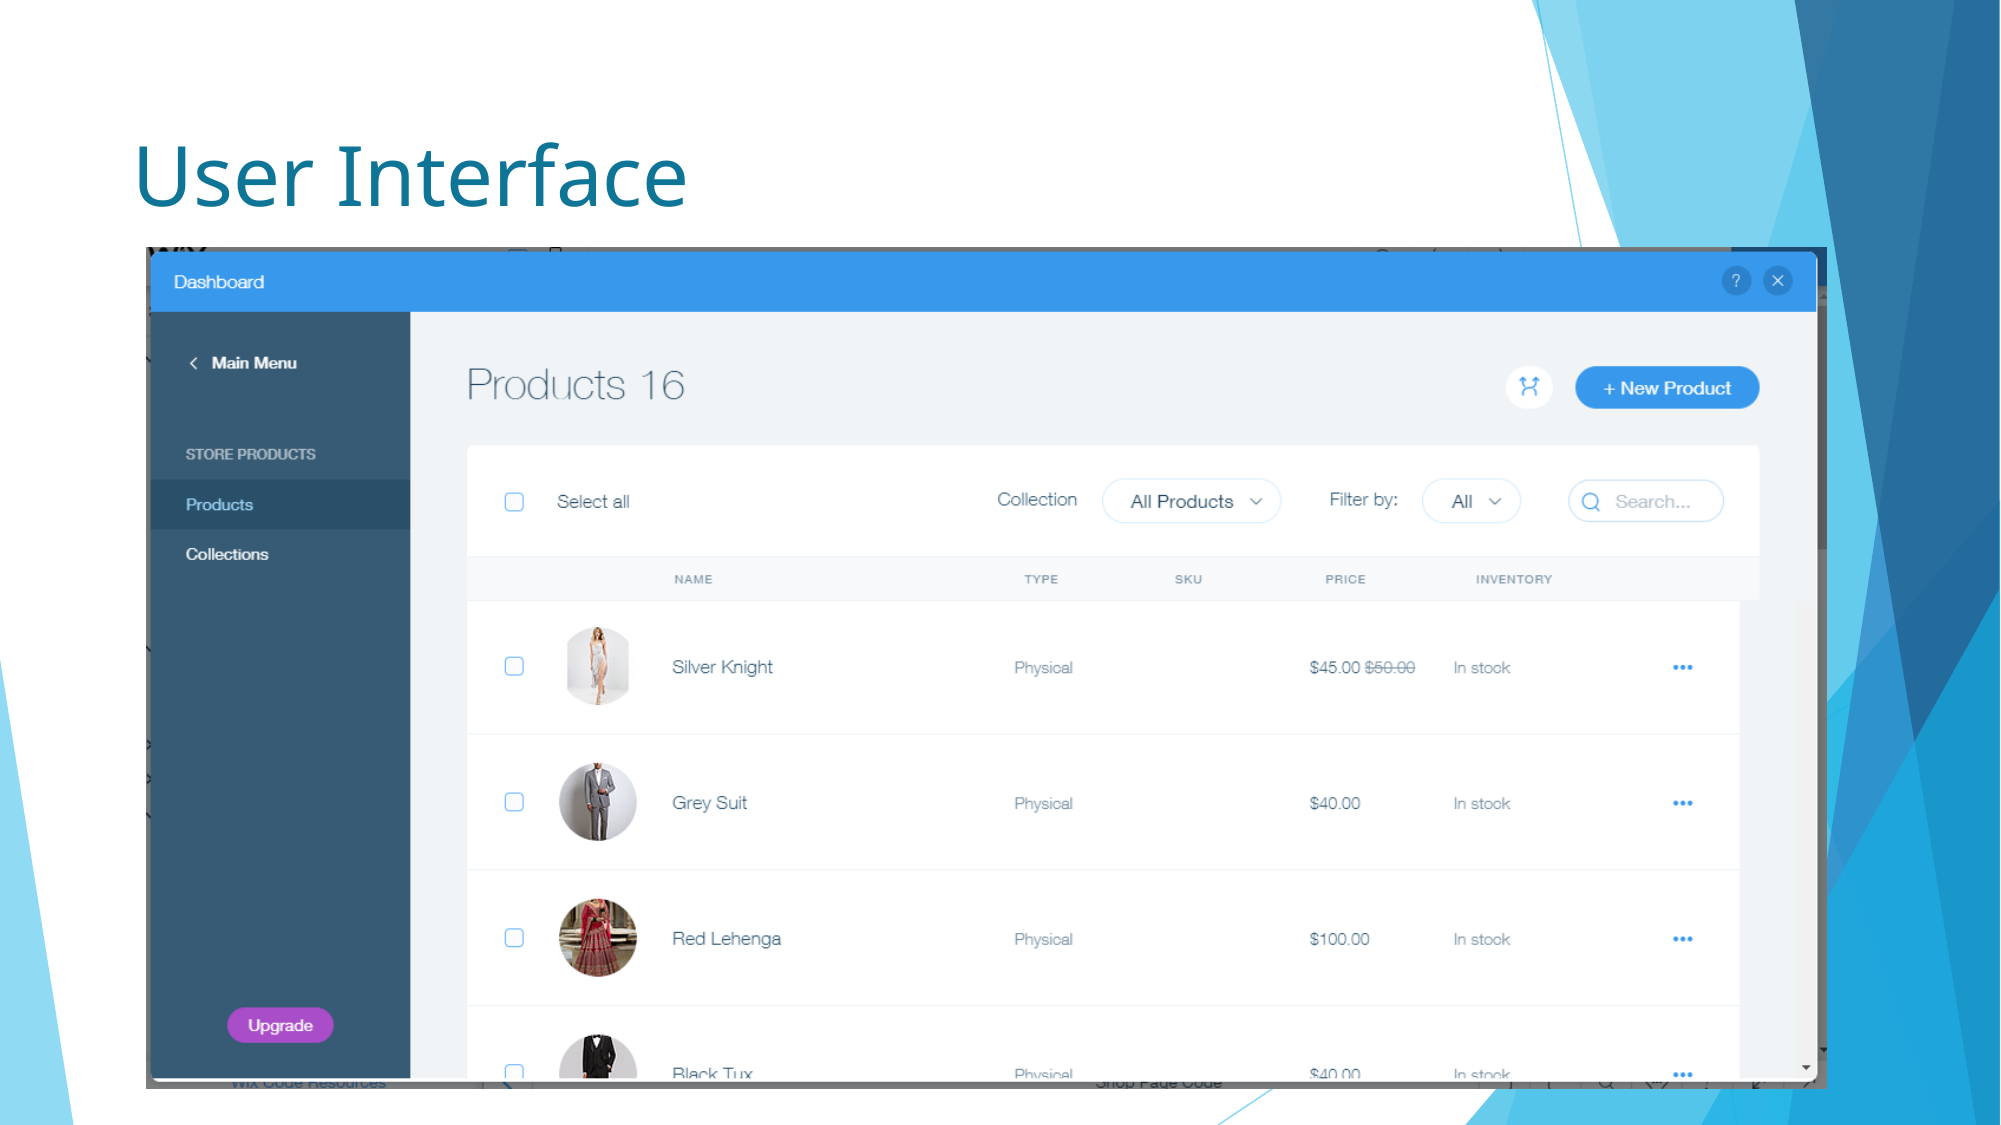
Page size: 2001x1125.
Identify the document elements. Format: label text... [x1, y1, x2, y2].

text_box User Interface [117, 108, 1196, 234]
picture [146, 247, 1827, 1089]
